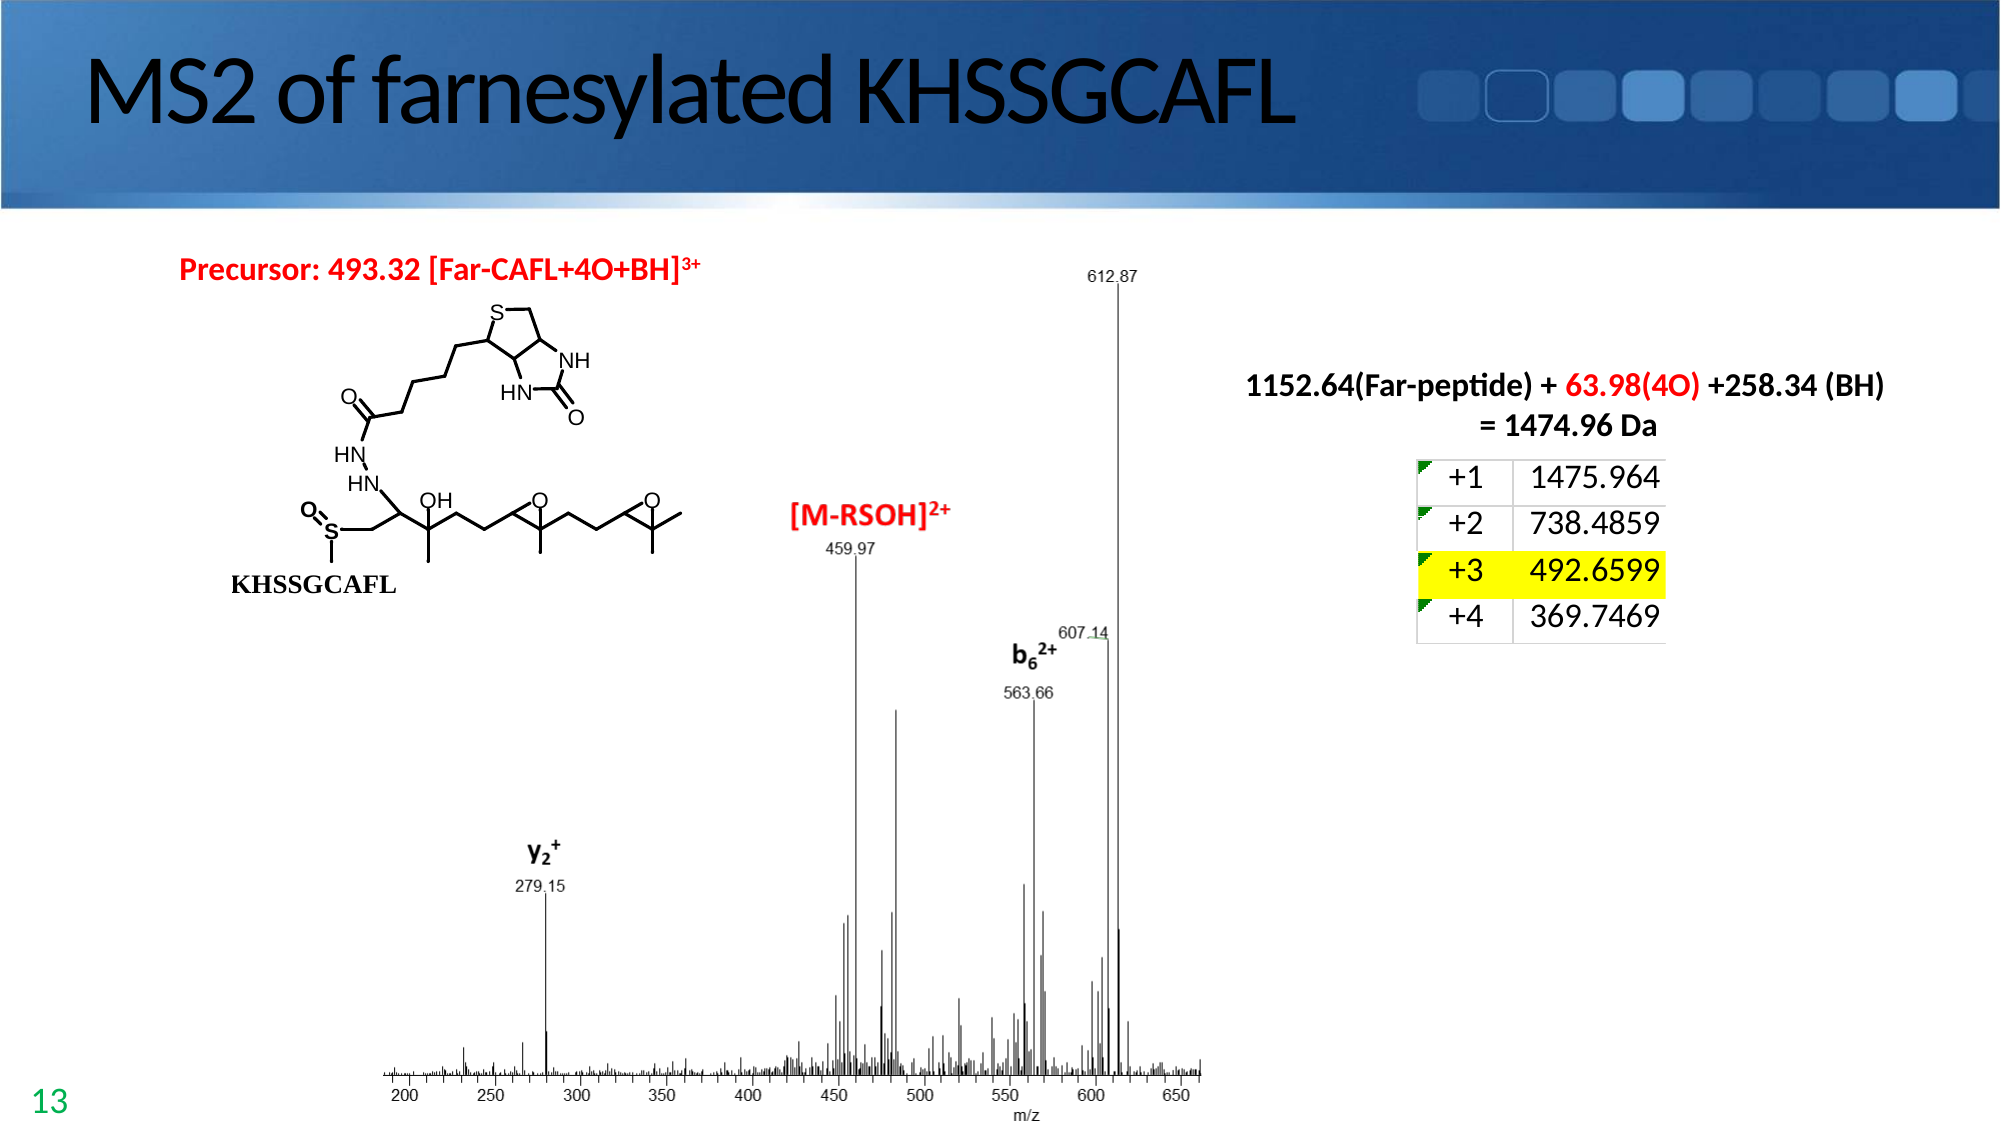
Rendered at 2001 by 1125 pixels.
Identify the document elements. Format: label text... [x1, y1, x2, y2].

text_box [232, 298, 697, 611]
text_box 1152.64(Far-peptide) + 63.98(4O) +258.34 (BH) = 1474.96 Da [1223, 356, 1915, 451]
title MS2 of farnesylated KHSSGCAFL [83, 37, 1917, 147]
picture [0, 0, 2001, 1125]
text_box Precursor: 493.32 [Far-CAFL+4O+BH]3+ [164, 239, 720, 295]
slide_number 13 [0, 1072, 84, 1125]
